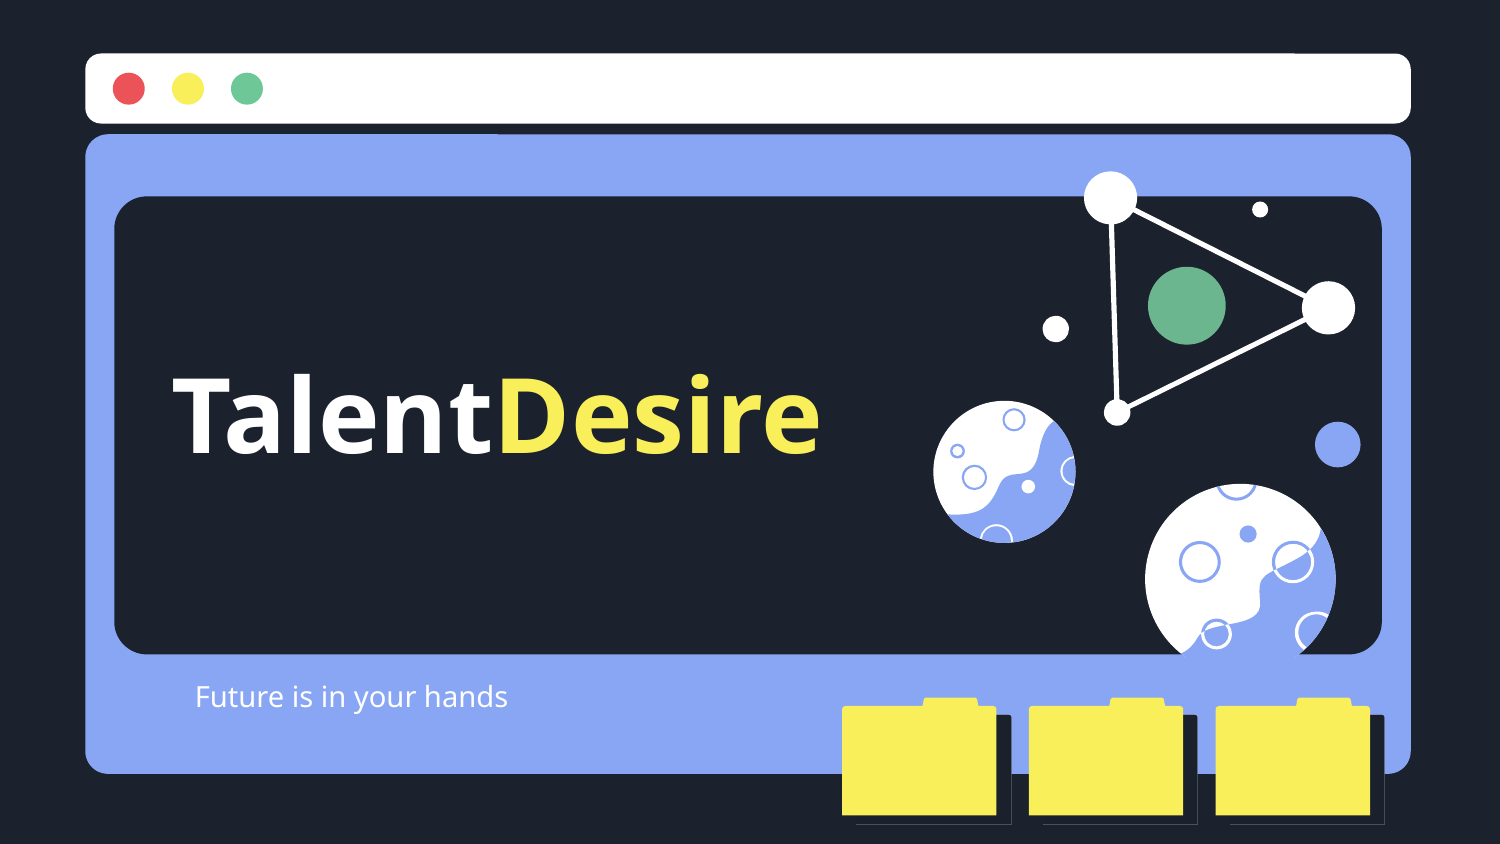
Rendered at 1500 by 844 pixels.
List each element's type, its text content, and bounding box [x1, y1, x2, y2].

subtitle Future is in your hands [156, 663, 777, 734]
text_box [1273, 549, 1315, 584]
text_box [1145, 485, 1321, 653]
text_box [934, 400, 1044, 514]
text_box [950, 443, 965, 459]
text_box [1215, 697, 1371, 816]
text_box [1271, 540, 1310, 570]
text_box [1216, 484, 1257, 501]
text_box [1294, 611, 1329, 650]
text_box [961, 464, 988, 491]
text_box [1028, 697, 1184, 816]
text_box [1180, 528, 1336, 659]
text_box [1314, 431, 1361, 468]
text_box [1239, 525, 1257, 543]
text_box [947, 432, 1076, 543]
text_box [842, 697, 997, 816]
text_box [1002, 408, 1026, 432]
title TalentDesire [156, 212, 934, 628]
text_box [1042, 171, 1356, 426]
text_box [1021, 479, 1036, 494]
text_box [1220, 483, 1253, 497]
text_box [1201, 618, 1230, 632]
text_box [1201, 624, 1232, 650]
text_box [1178, 541, 1221, 583]
